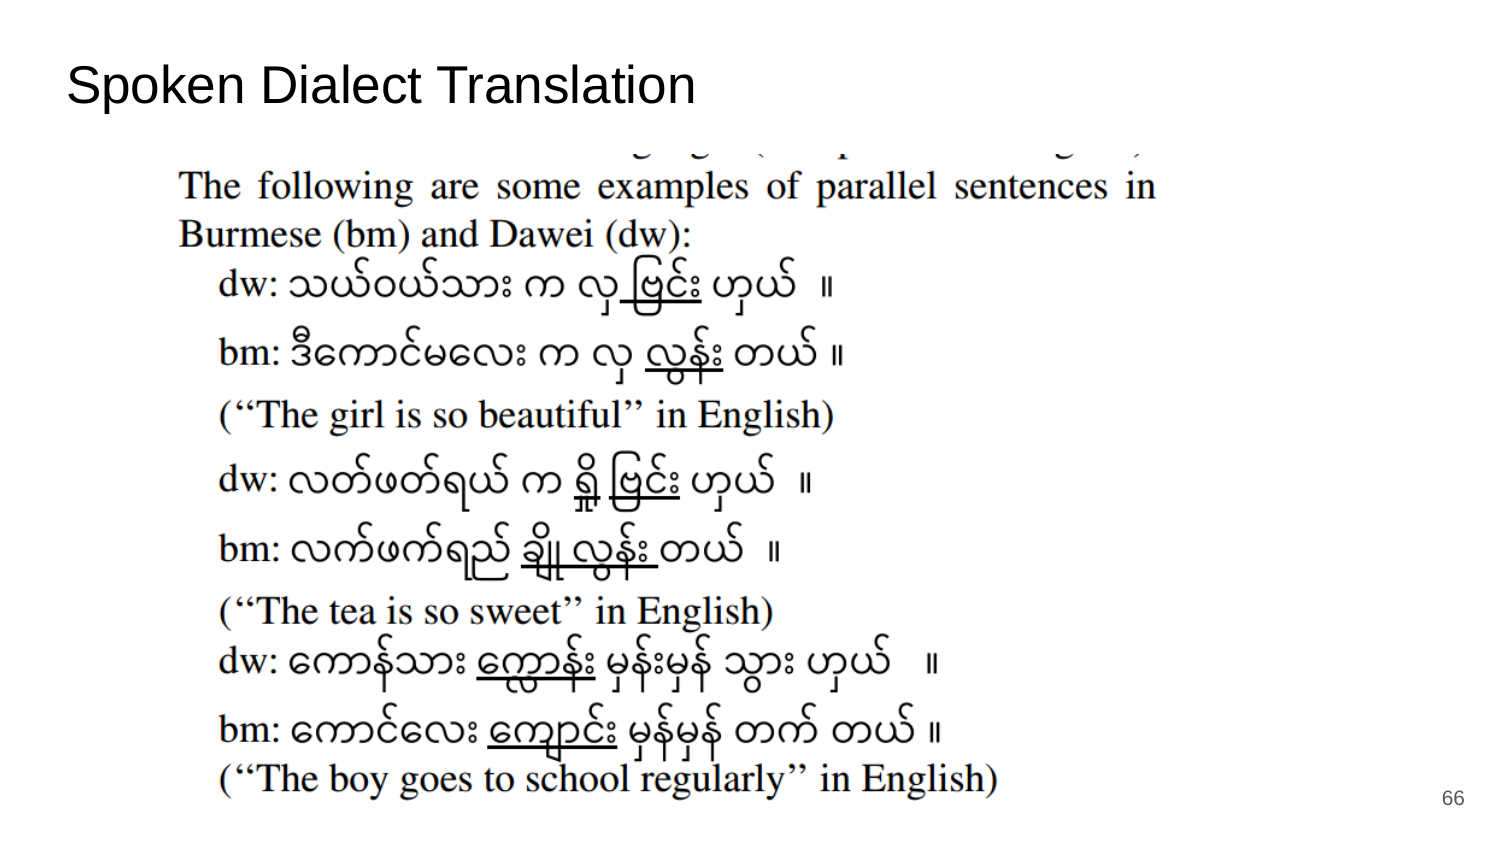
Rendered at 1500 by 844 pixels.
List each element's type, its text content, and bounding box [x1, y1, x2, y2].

picture [162, 154, 1168, 819]
title Spoken Dialect Translation [51, 35, 1449, 130]
slide_number ‹#› [1389, 764, 1480, 830]
